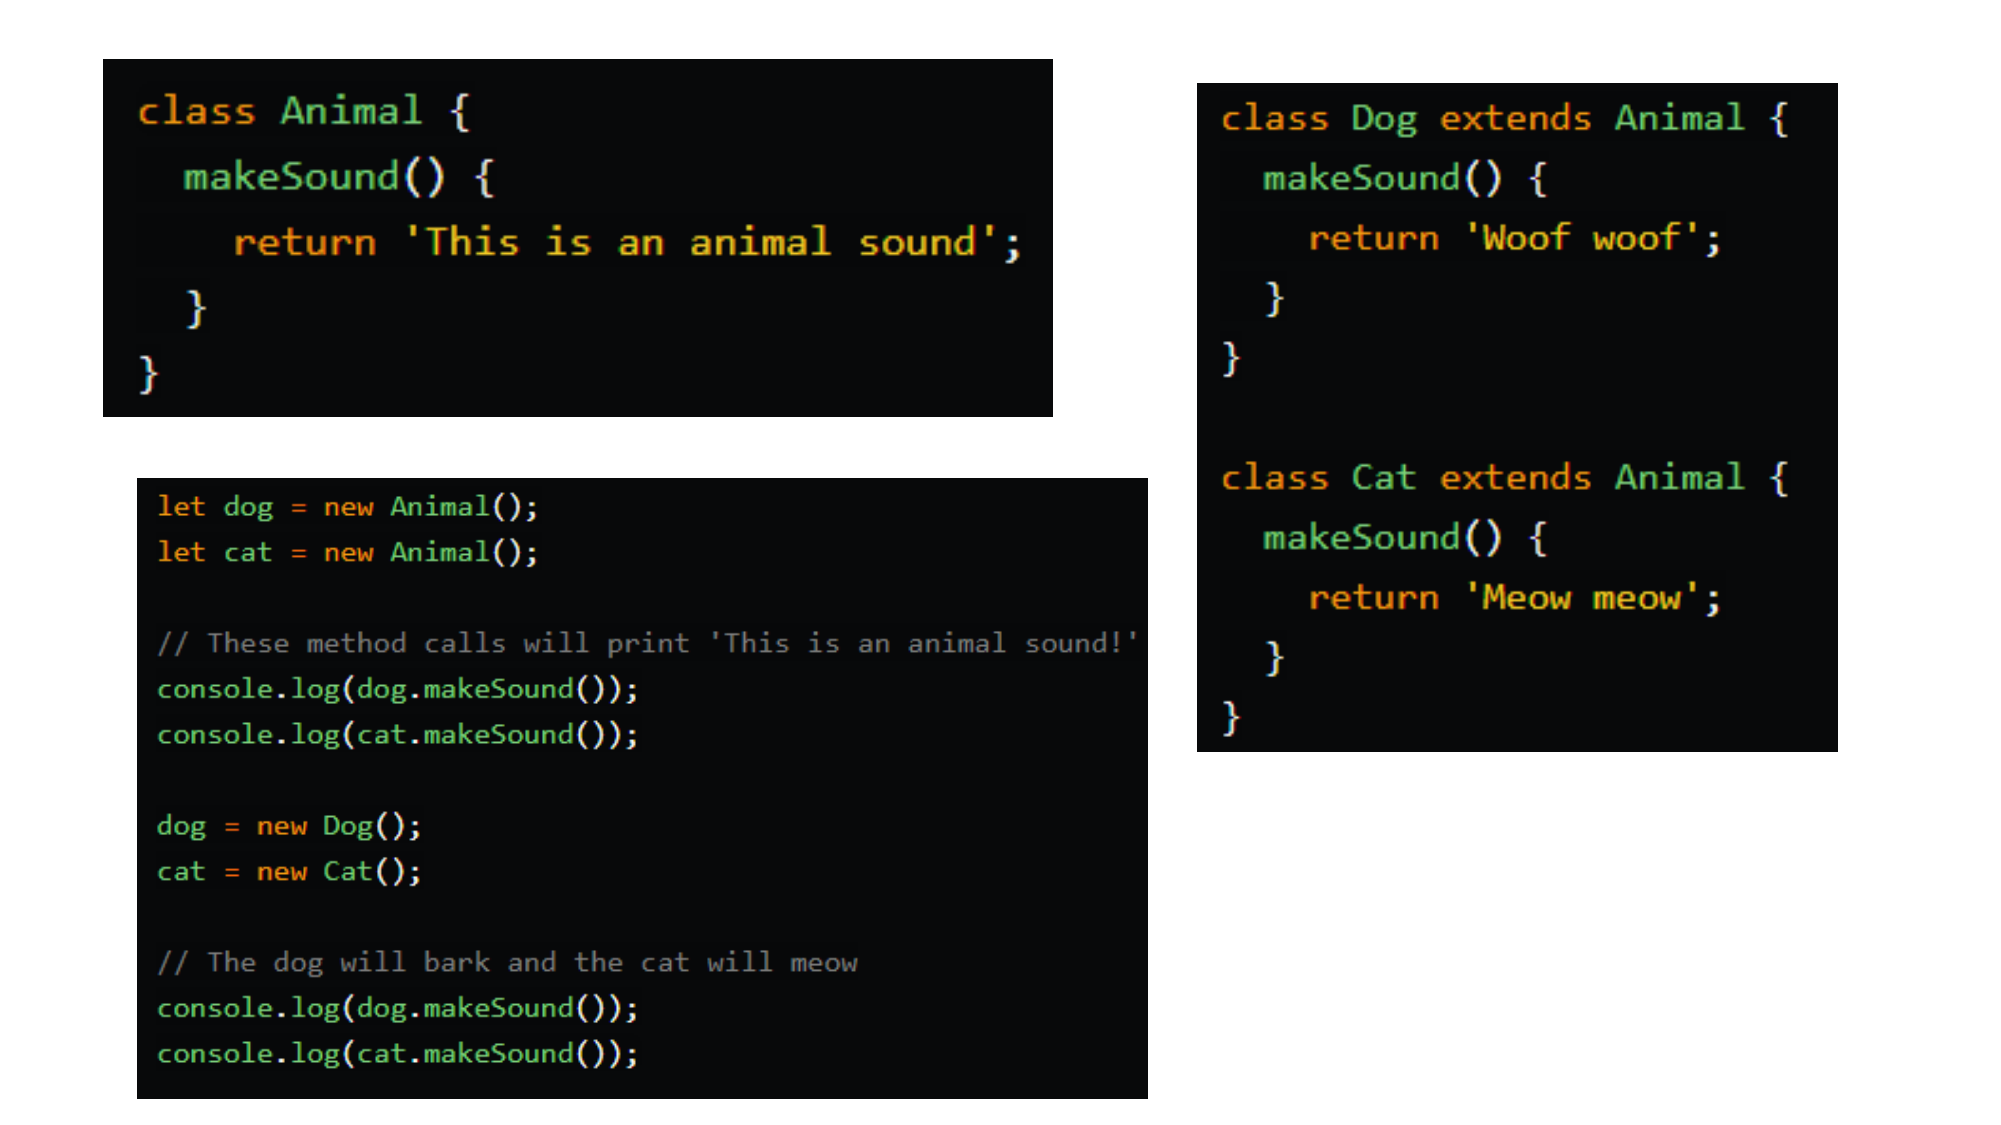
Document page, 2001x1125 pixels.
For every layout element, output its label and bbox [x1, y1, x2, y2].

picture [103, 59, 1053, 417]
picture [137, 478, 1148, 1099]
picture [1197, 83, 1838, 752]
